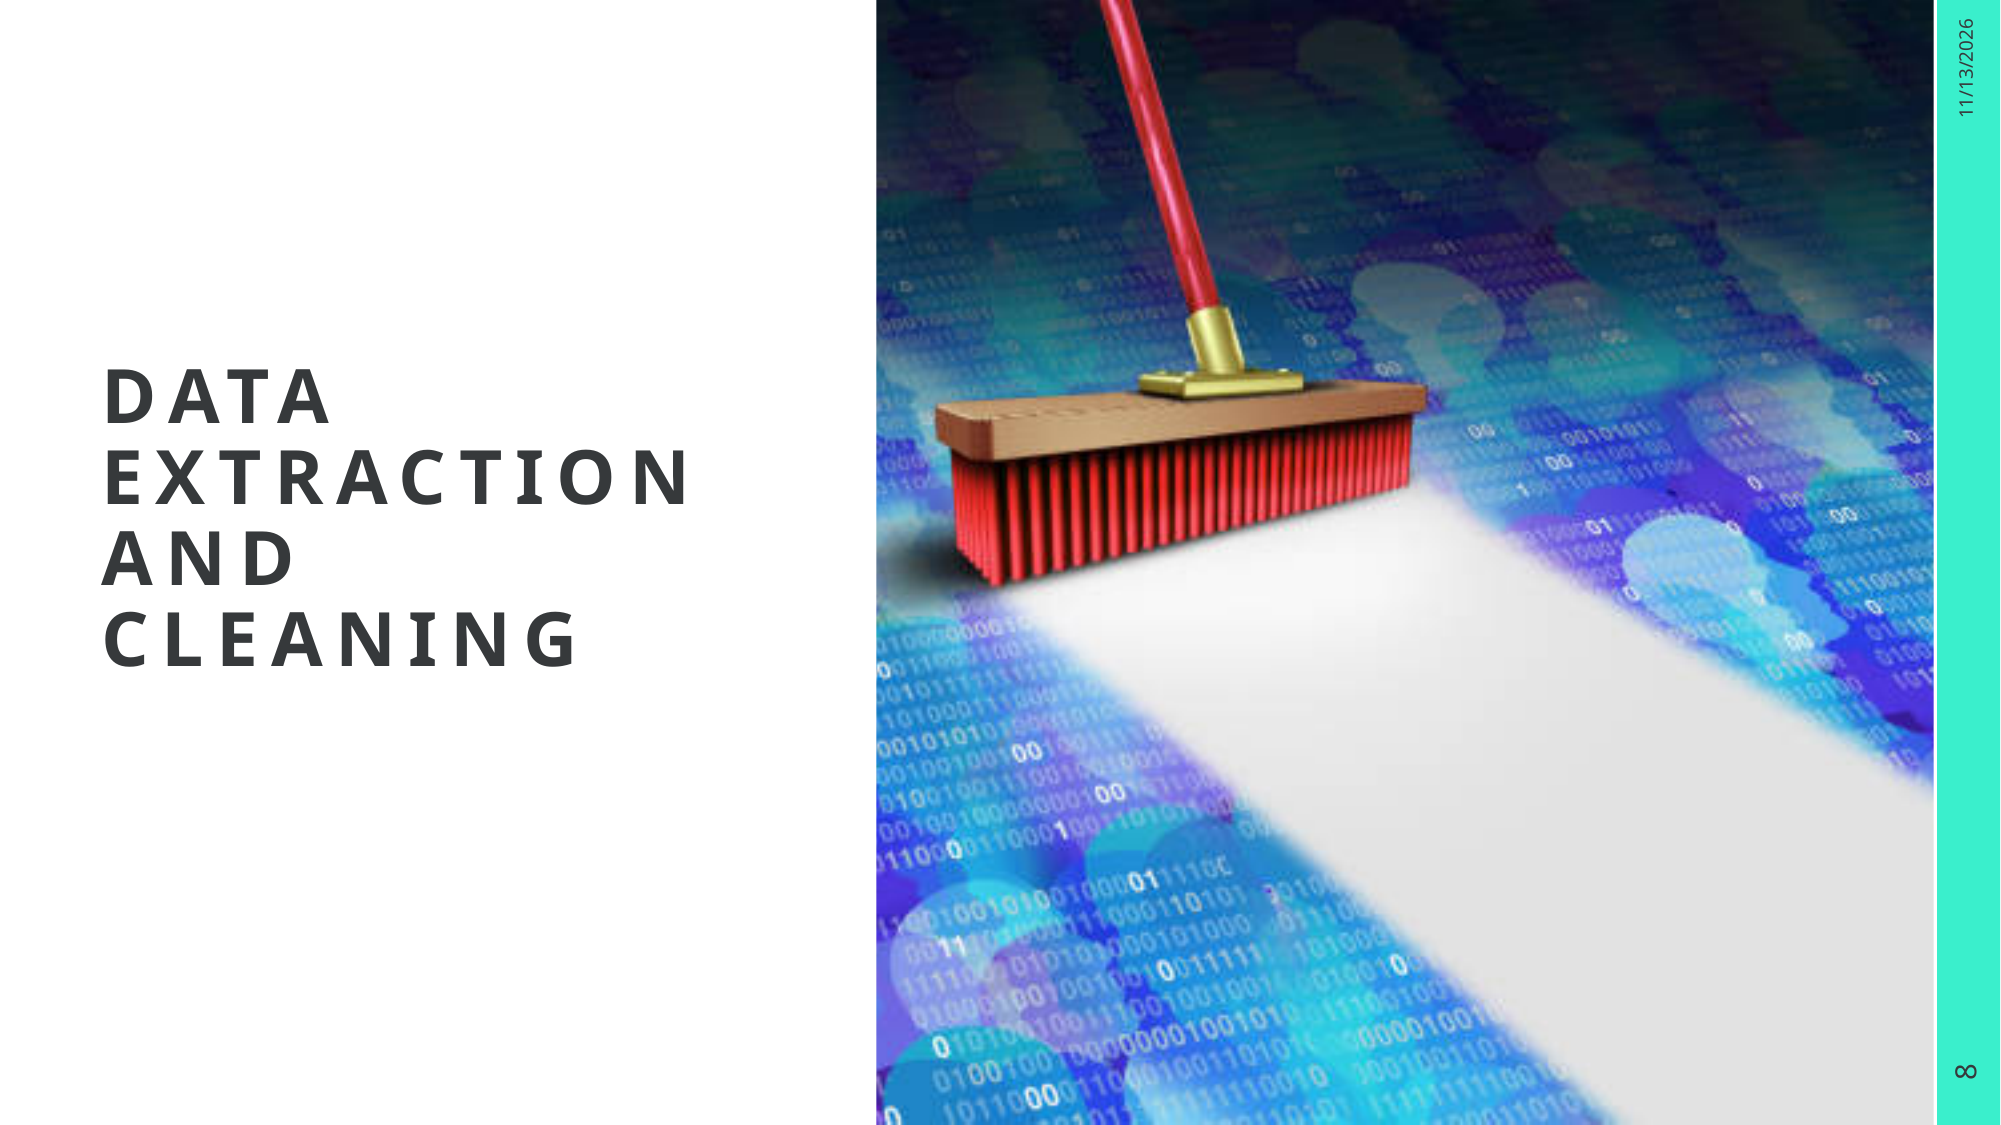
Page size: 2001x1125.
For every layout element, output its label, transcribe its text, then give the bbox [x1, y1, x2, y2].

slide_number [1934, 0, 2000, 139]
picture [876, 0, 1934, 1125]
title Data extraction and cleaning [86, 441, 783, 684]
slide_number 8 [1934, 1019, 2000, 1125]
